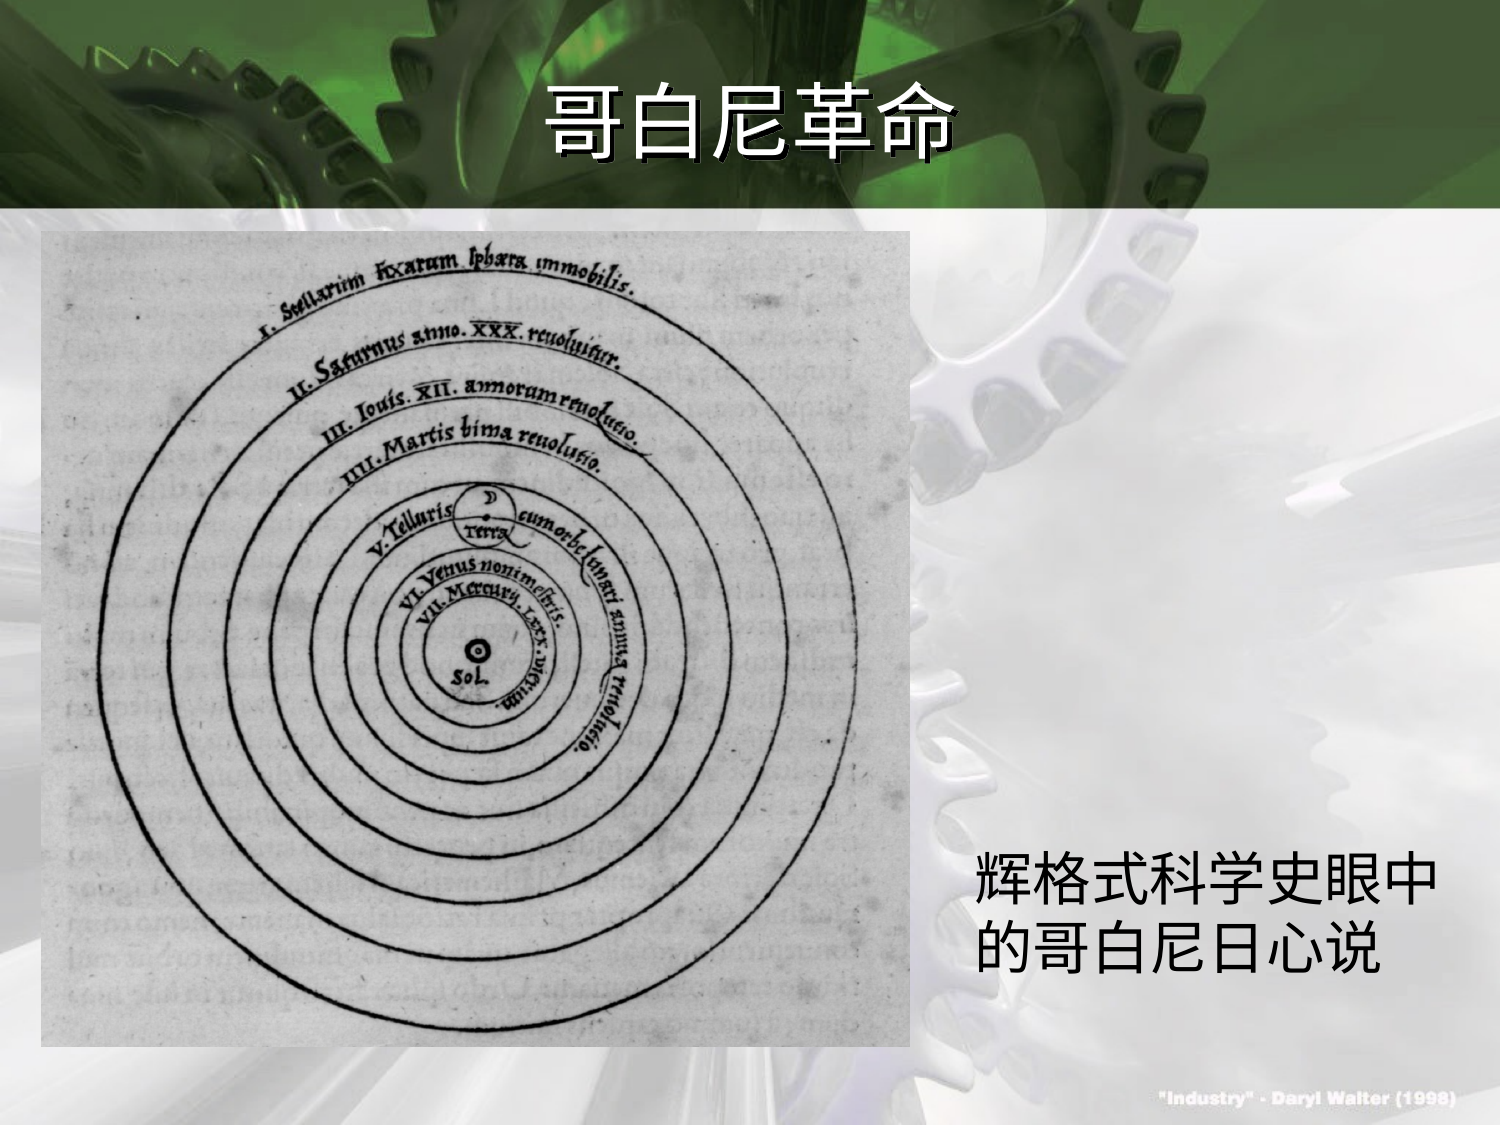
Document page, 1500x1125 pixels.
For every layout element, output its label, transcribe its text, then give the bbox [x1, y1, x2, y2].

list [40, 231, 910, 1047]
list 辉格式科学史眼中的哥白尼日心说 [903, 833, 1465, 1059]
picture [0, 0, 1500, 1125]
title 哥白尼革命 [112, 24, 1388, 213]
